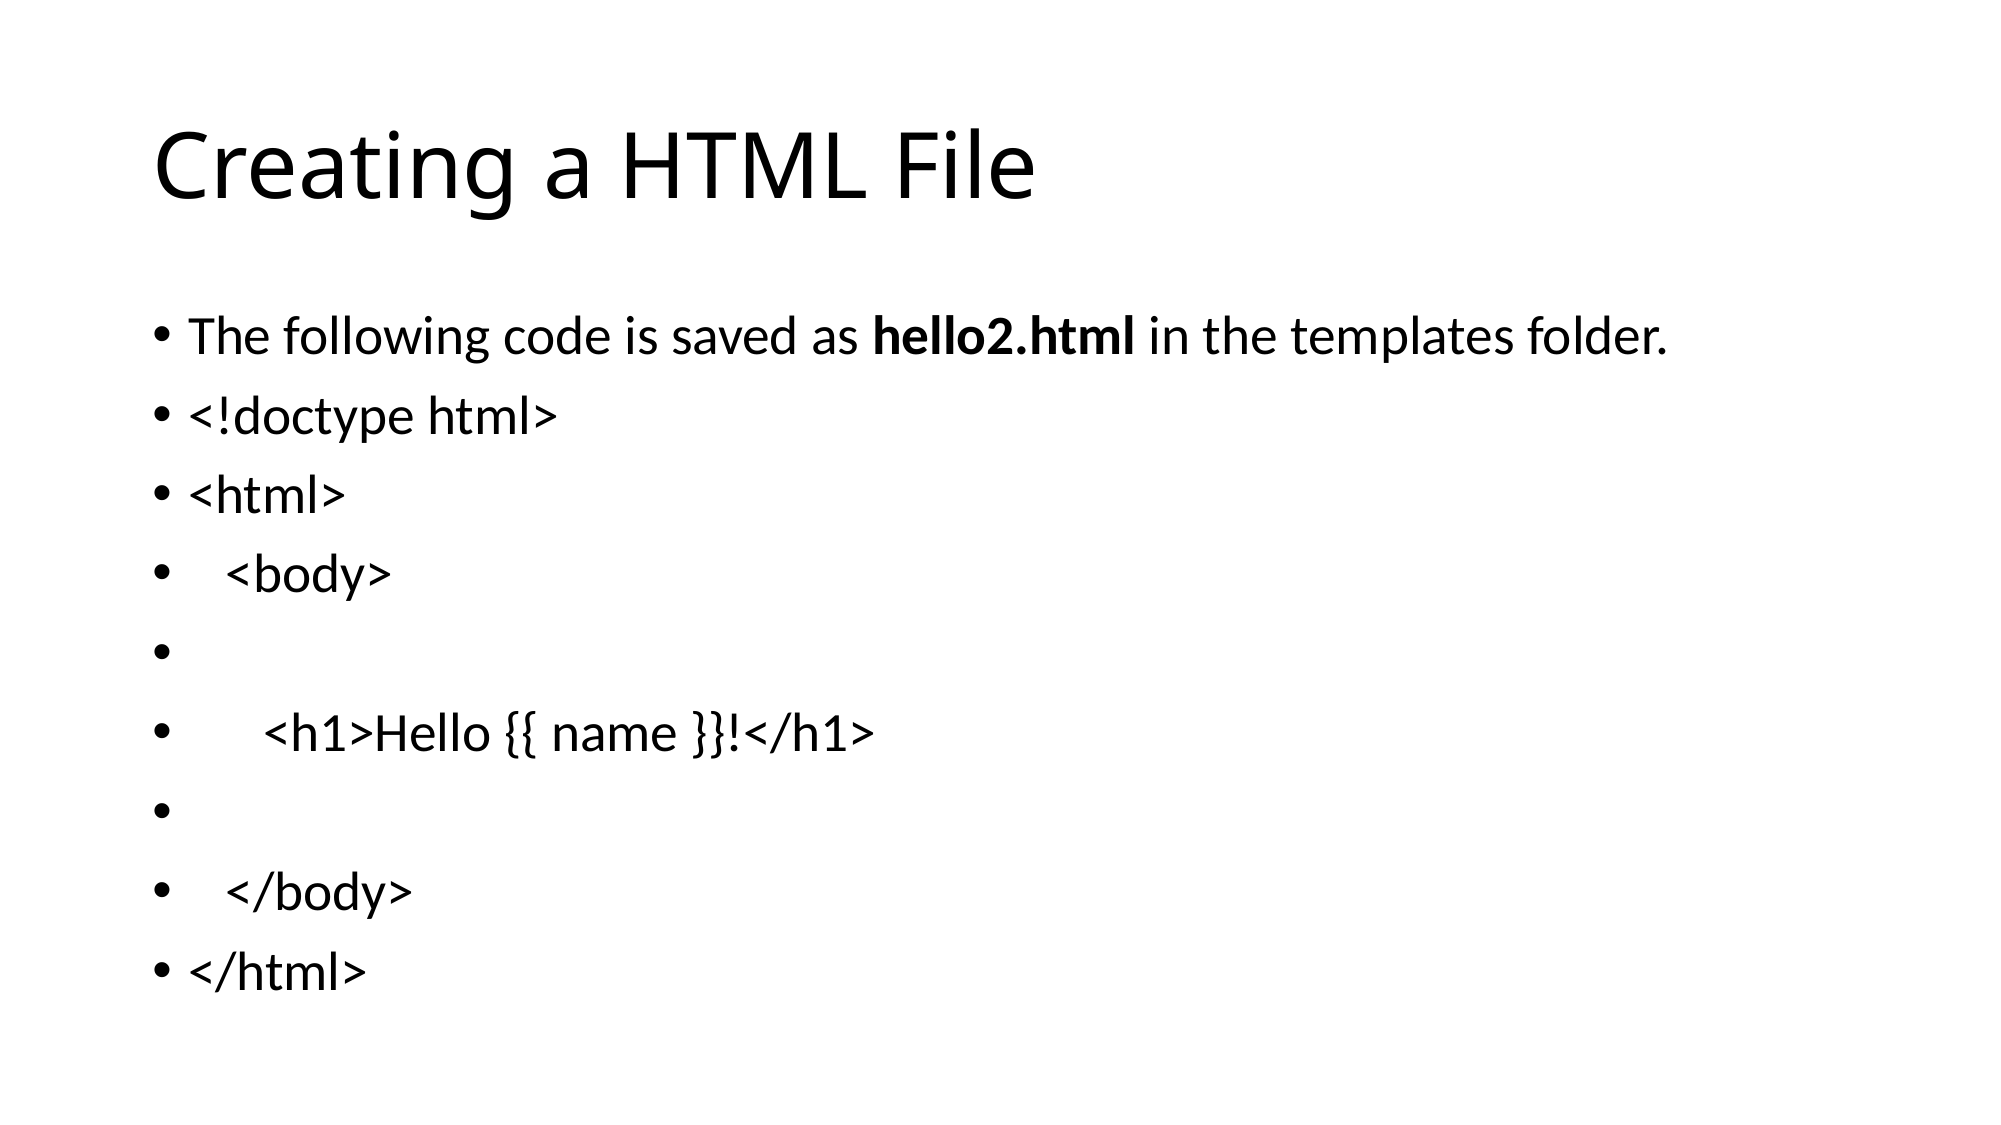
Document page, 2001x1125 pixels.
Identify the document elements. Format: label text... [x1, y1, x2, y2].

list The following code is saved as hello2.html in the templates folder. <!doctype html> <html> <body> <h1>Hello {{ name }}!</h1> </body> </html> [137, 299, 1863, 1014]
title Creating a HTML File [137, 59, 1863, 278]
